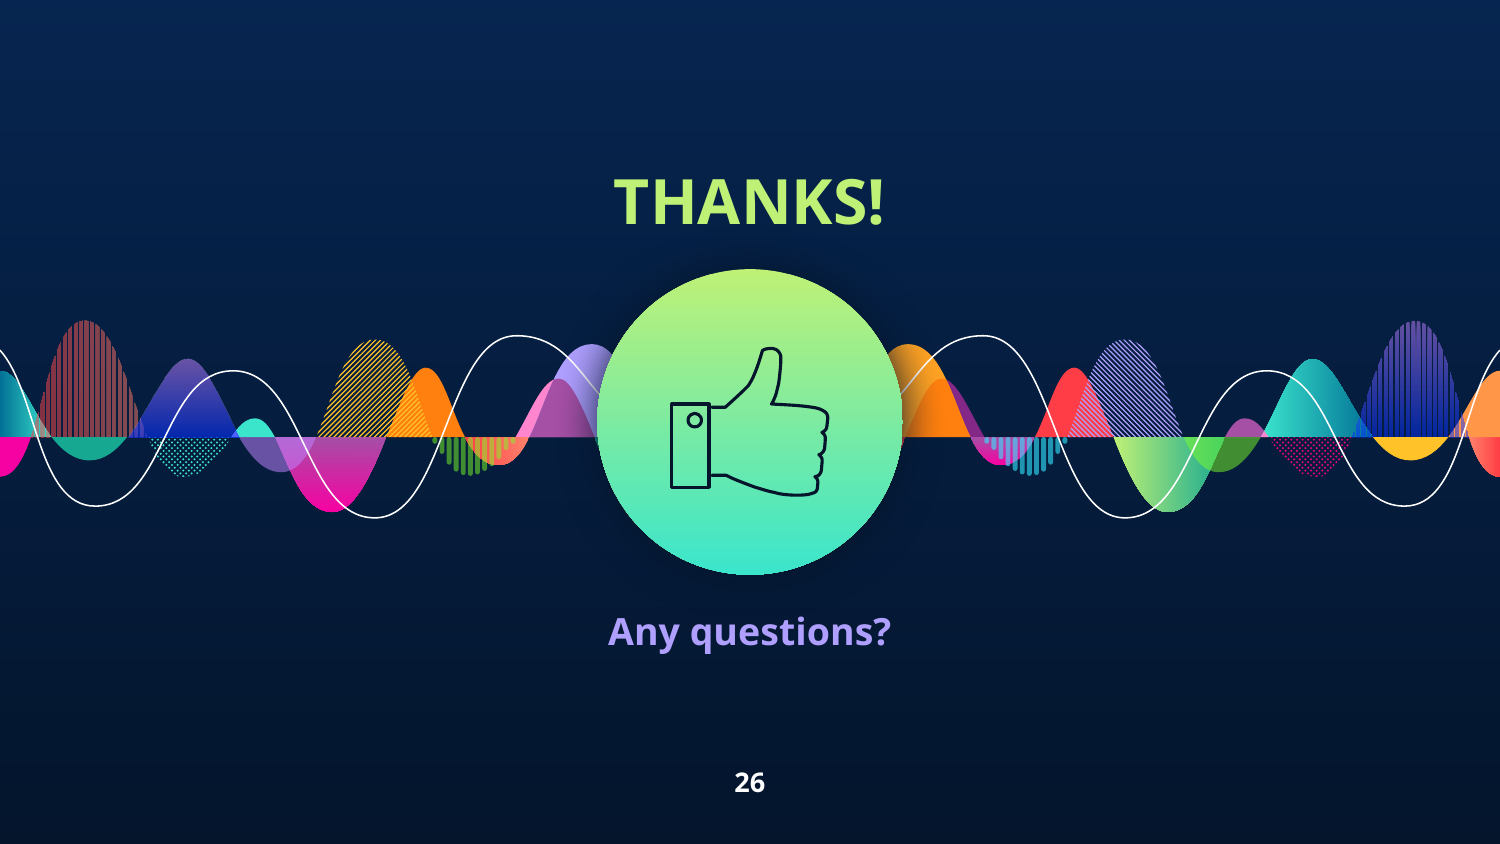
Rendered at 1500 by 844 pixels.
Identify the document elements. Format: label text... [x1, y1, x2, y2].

title THANKS! [236, 160, 1264, 238]
slide_number 26 [705, 724, 795, 844]
text_box [637, 269, 863, 319]
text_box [671, 348, 829, 496]
subtitle Any questions? [156, 607, 1344, 707]
text_box [643, 531, 857, 575]
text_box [0, 320, 1500, 524]
